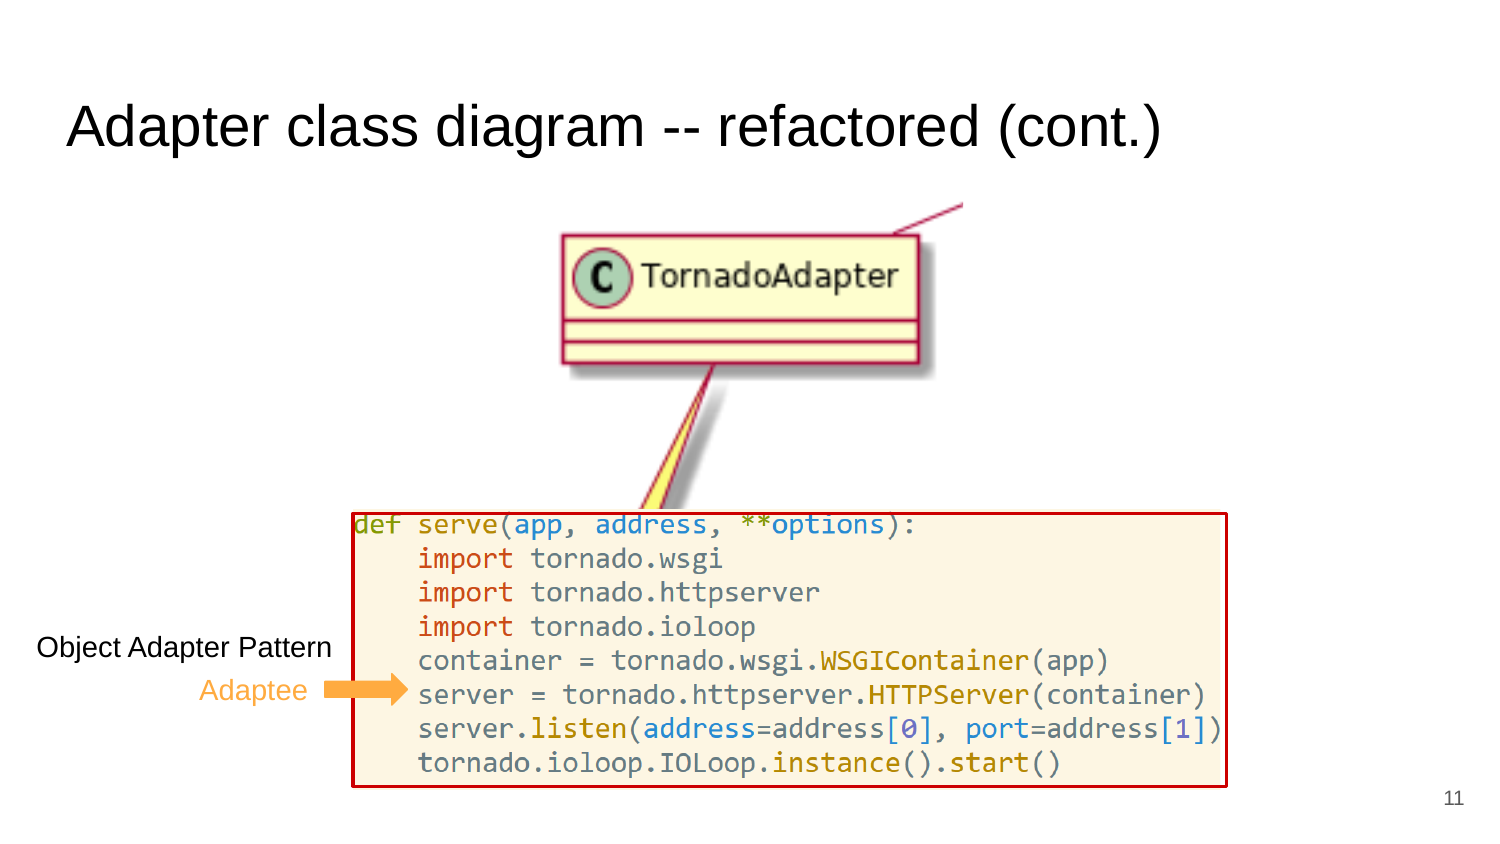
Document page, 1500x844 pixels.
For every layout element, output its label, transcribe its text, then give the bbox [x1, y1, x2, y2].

text_box [1223, 513, 1227, 787]
text_box Object Adapter Pattern [21, 613, 347, 711]
picture [337, 188, 1221, 790]
slide_number ‹#› [1389, 764, 1480, 830]
title Adapter class diagram -- refactored (cont.) [51, 72, 1449, 167]
